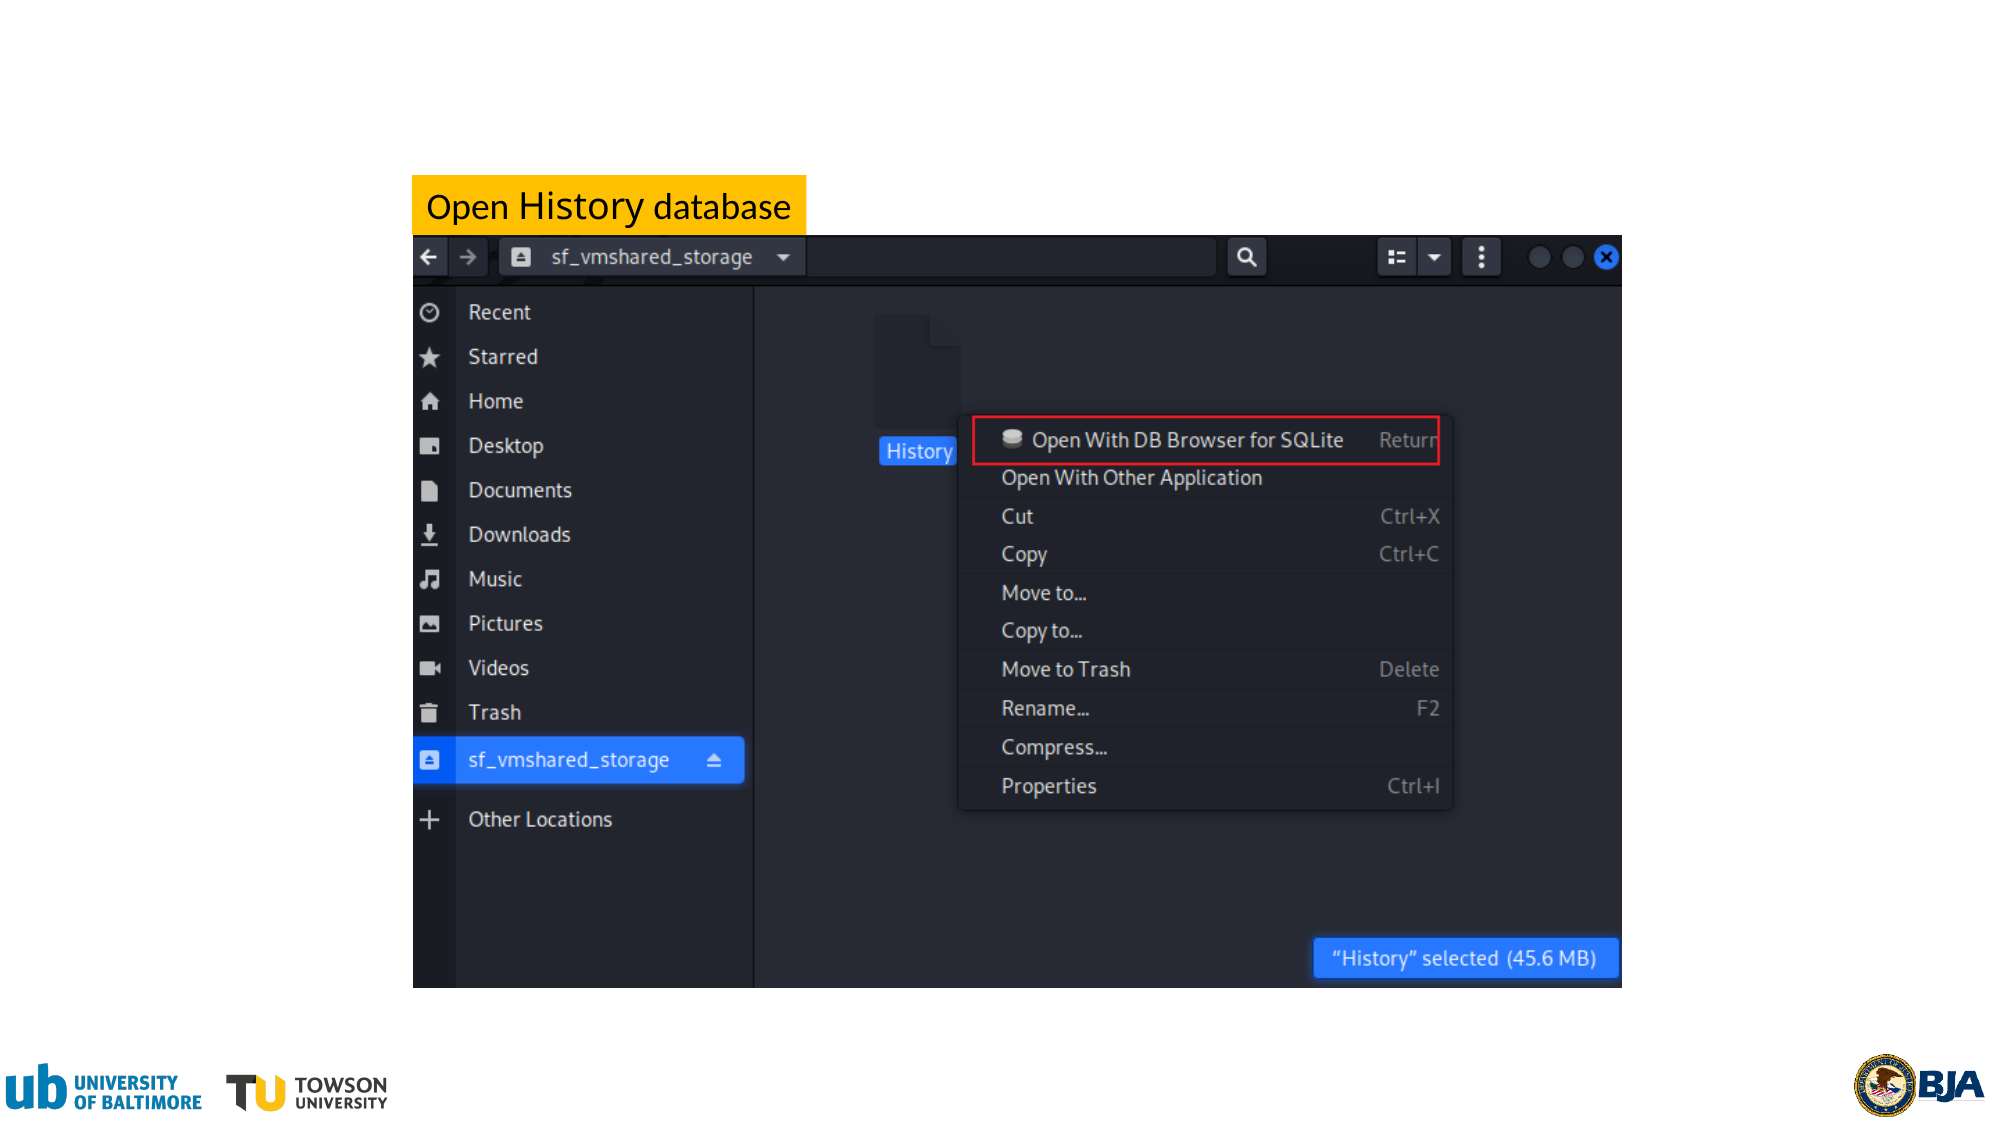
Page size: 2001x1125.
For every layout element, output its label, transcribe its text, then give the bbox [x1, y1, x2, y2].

text_box Open History database [411, 175, 807, 235]
picture [413, 235, 1622, 988]
picture [0, 1031, 407, 1125]
picture [1854, 1054, 1986, 1117]
